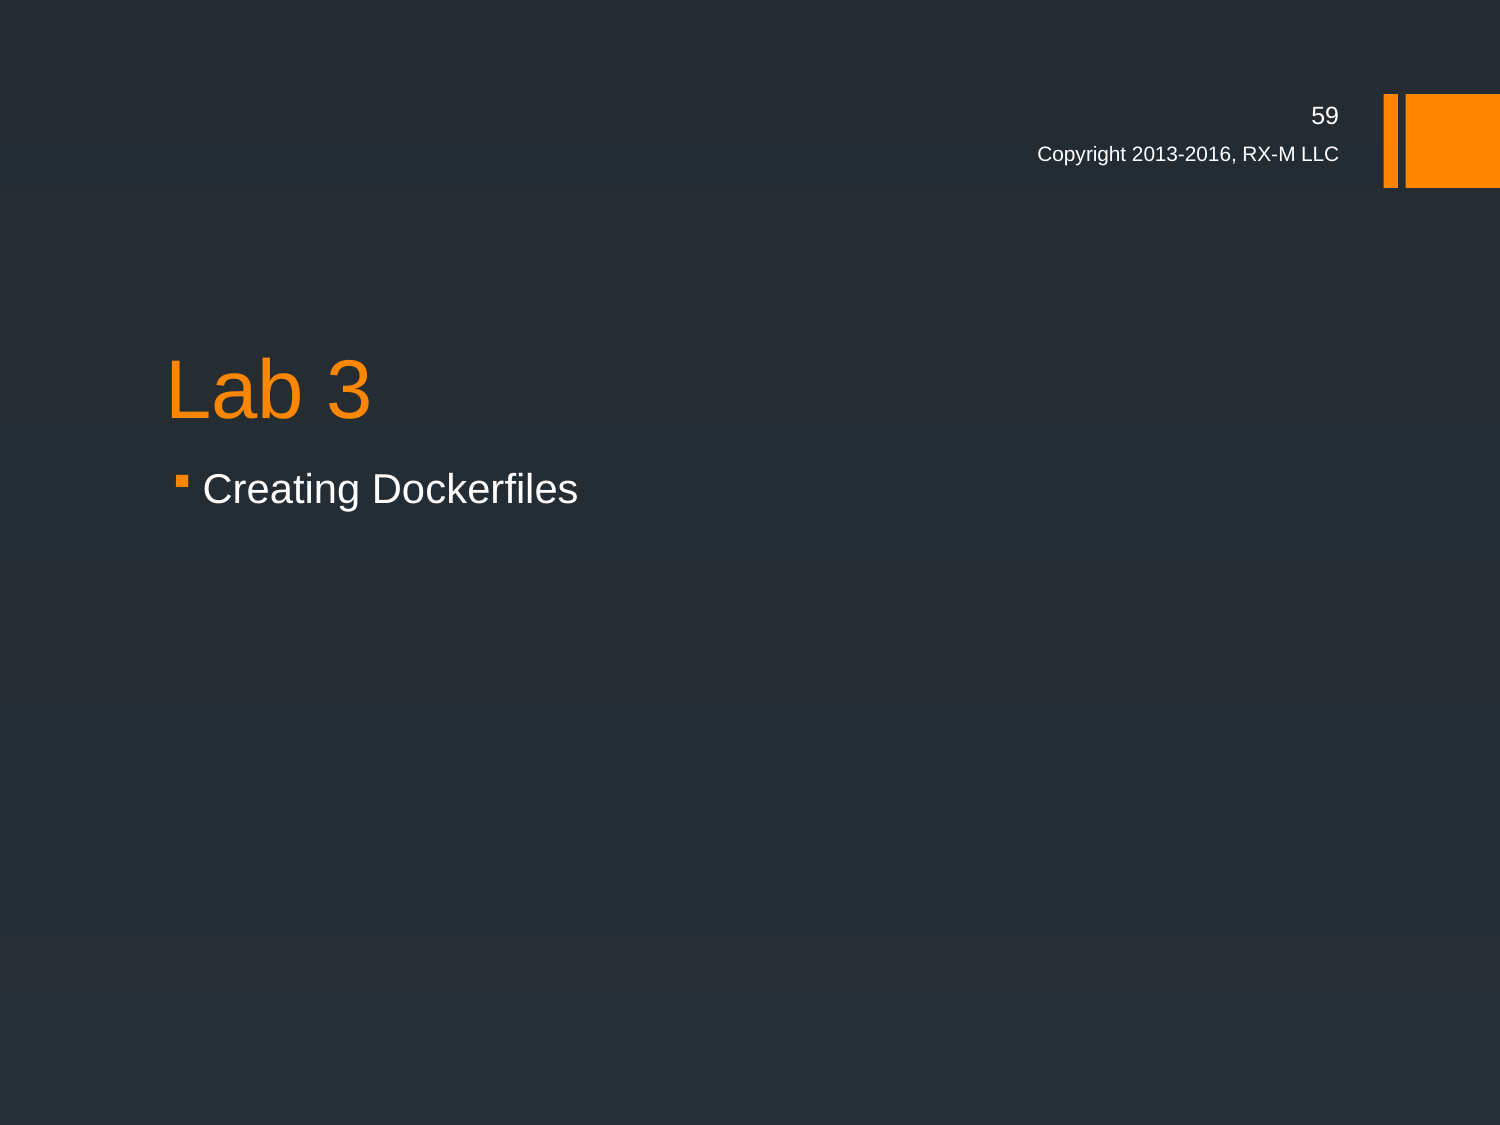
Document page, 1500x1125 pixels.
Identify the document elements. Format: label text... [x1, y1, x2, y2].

footer Copyright 2013-2016, RX-M LLC [985, 140, 1355, 190]
list Creating Dockerfiles [150, 454, 1288, 1035]
slide_number 59 [1199, 90, 1355, 140]
title Lab 3 [150, 253, 1350, 443]
